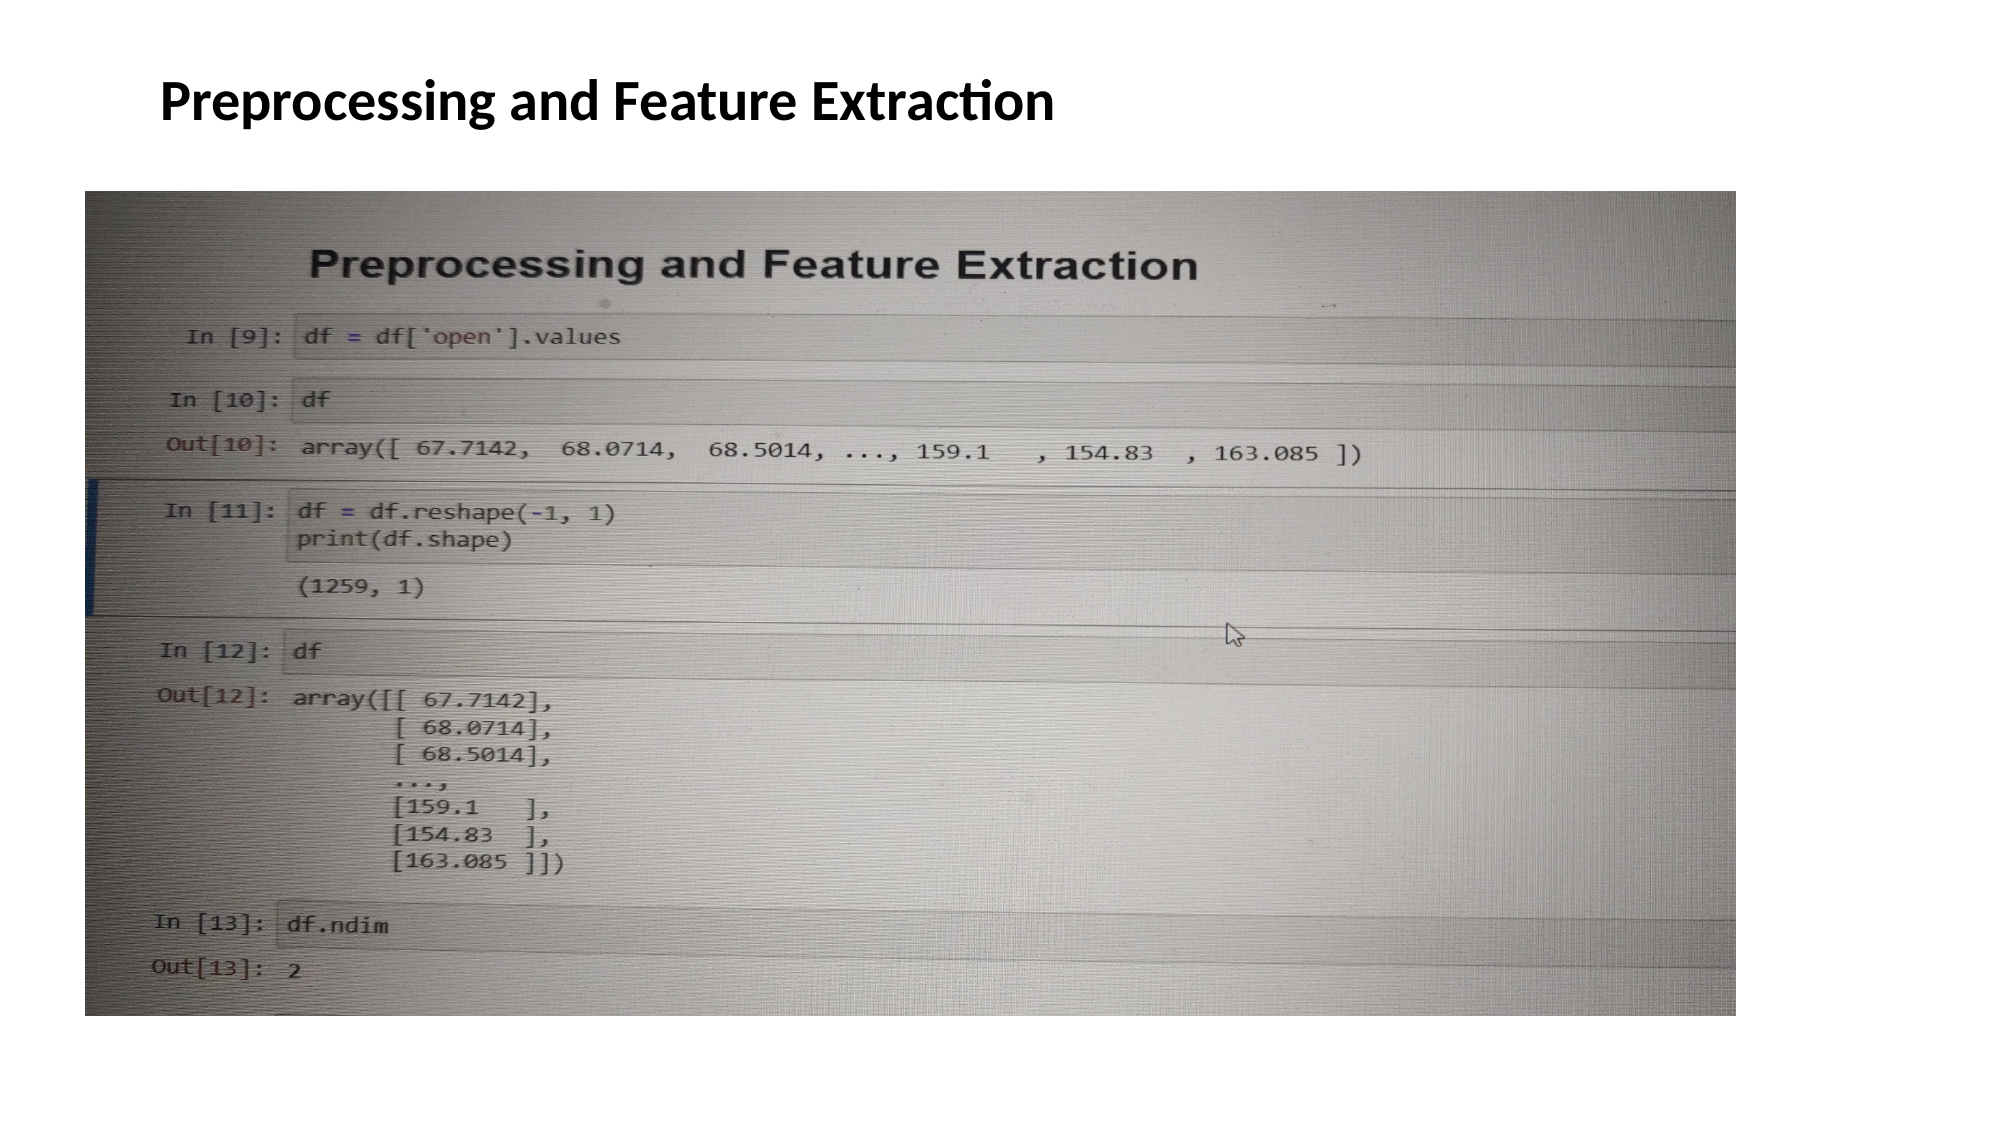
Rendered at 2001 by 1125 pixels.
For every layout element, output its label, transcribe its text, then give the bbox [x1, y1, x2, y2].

picture [85, 191, 1736, 1016]
text_box Preprocessing and Feature Extraction [145, 54, 1274, 191]
